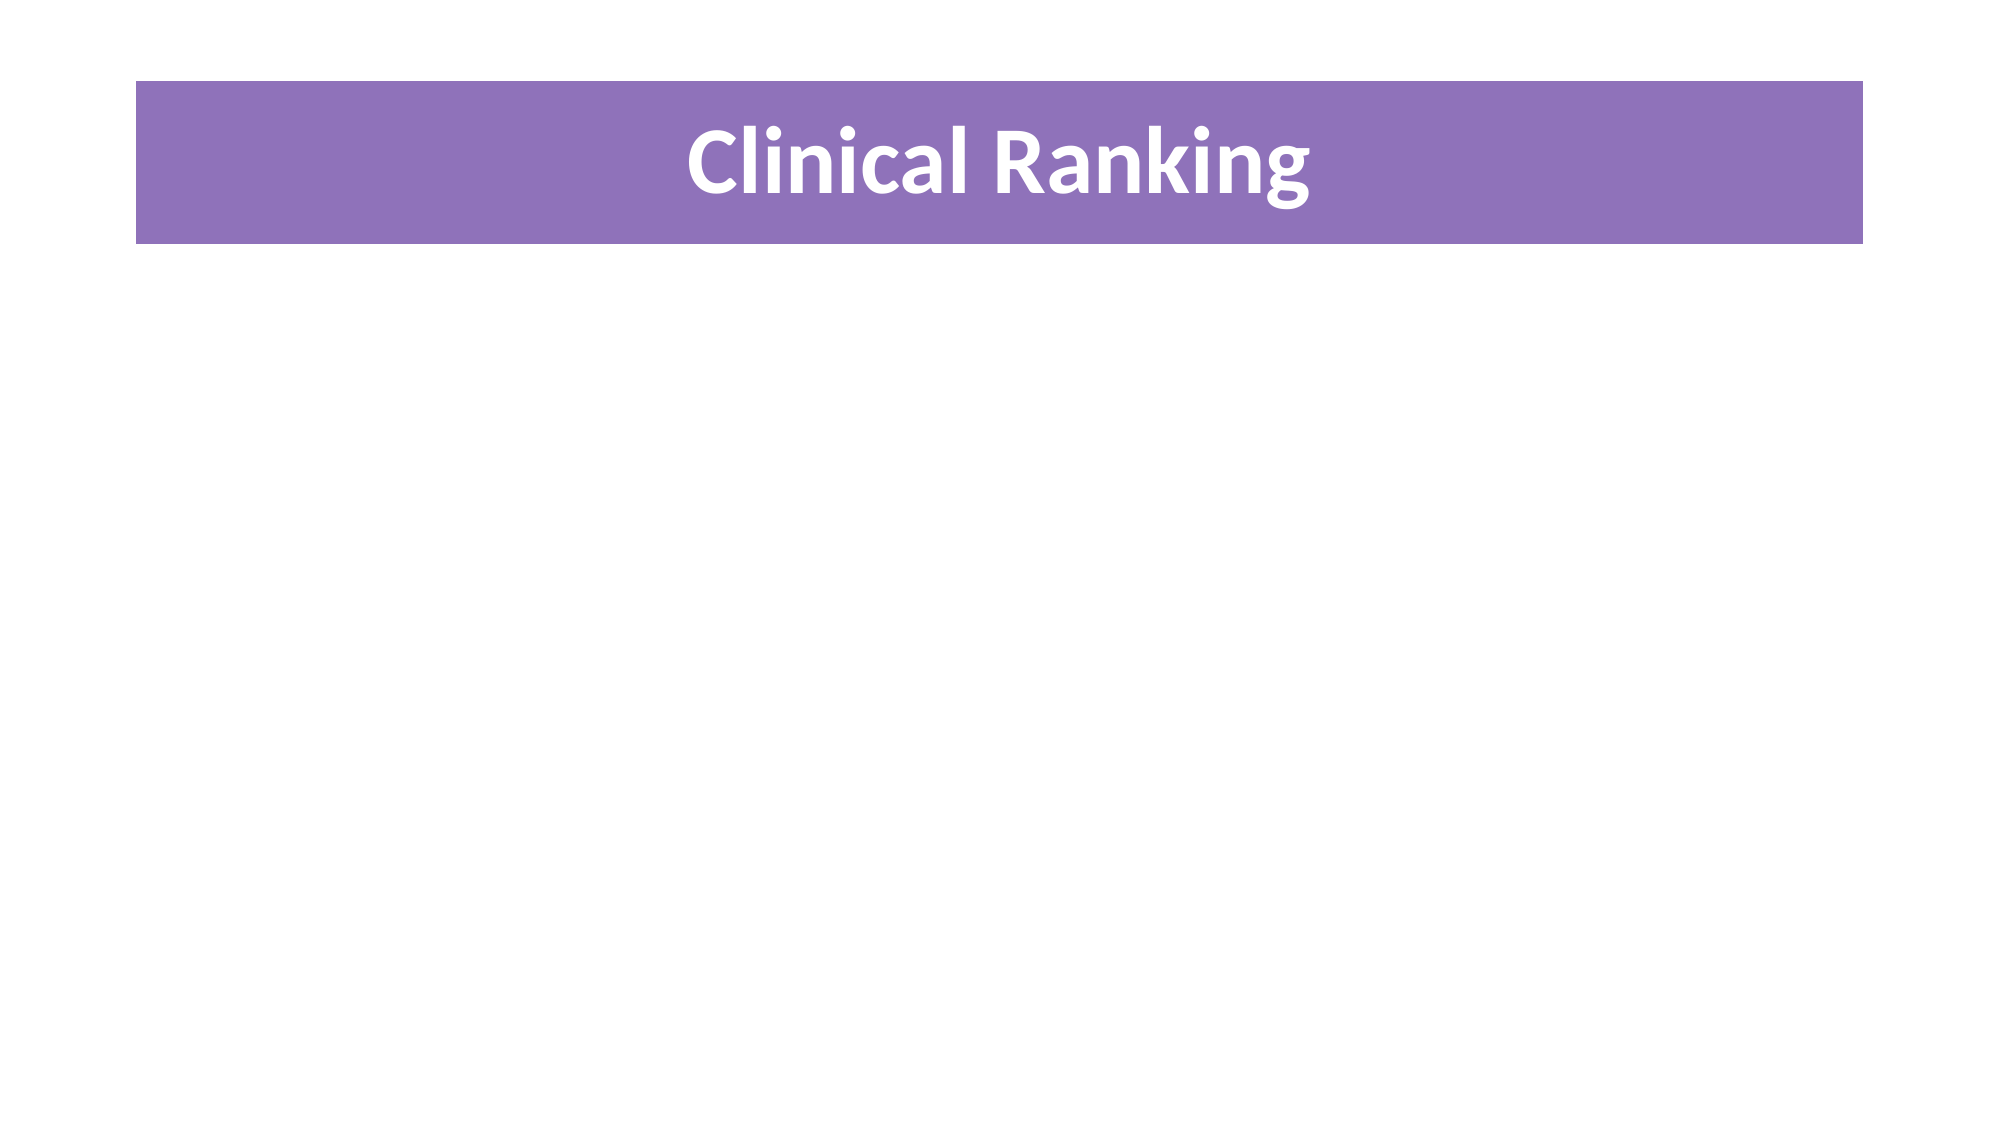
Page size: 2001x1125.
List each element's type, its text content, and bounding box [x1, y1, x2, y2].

title Clinical Ranking [137, 82, 1863, 244]
